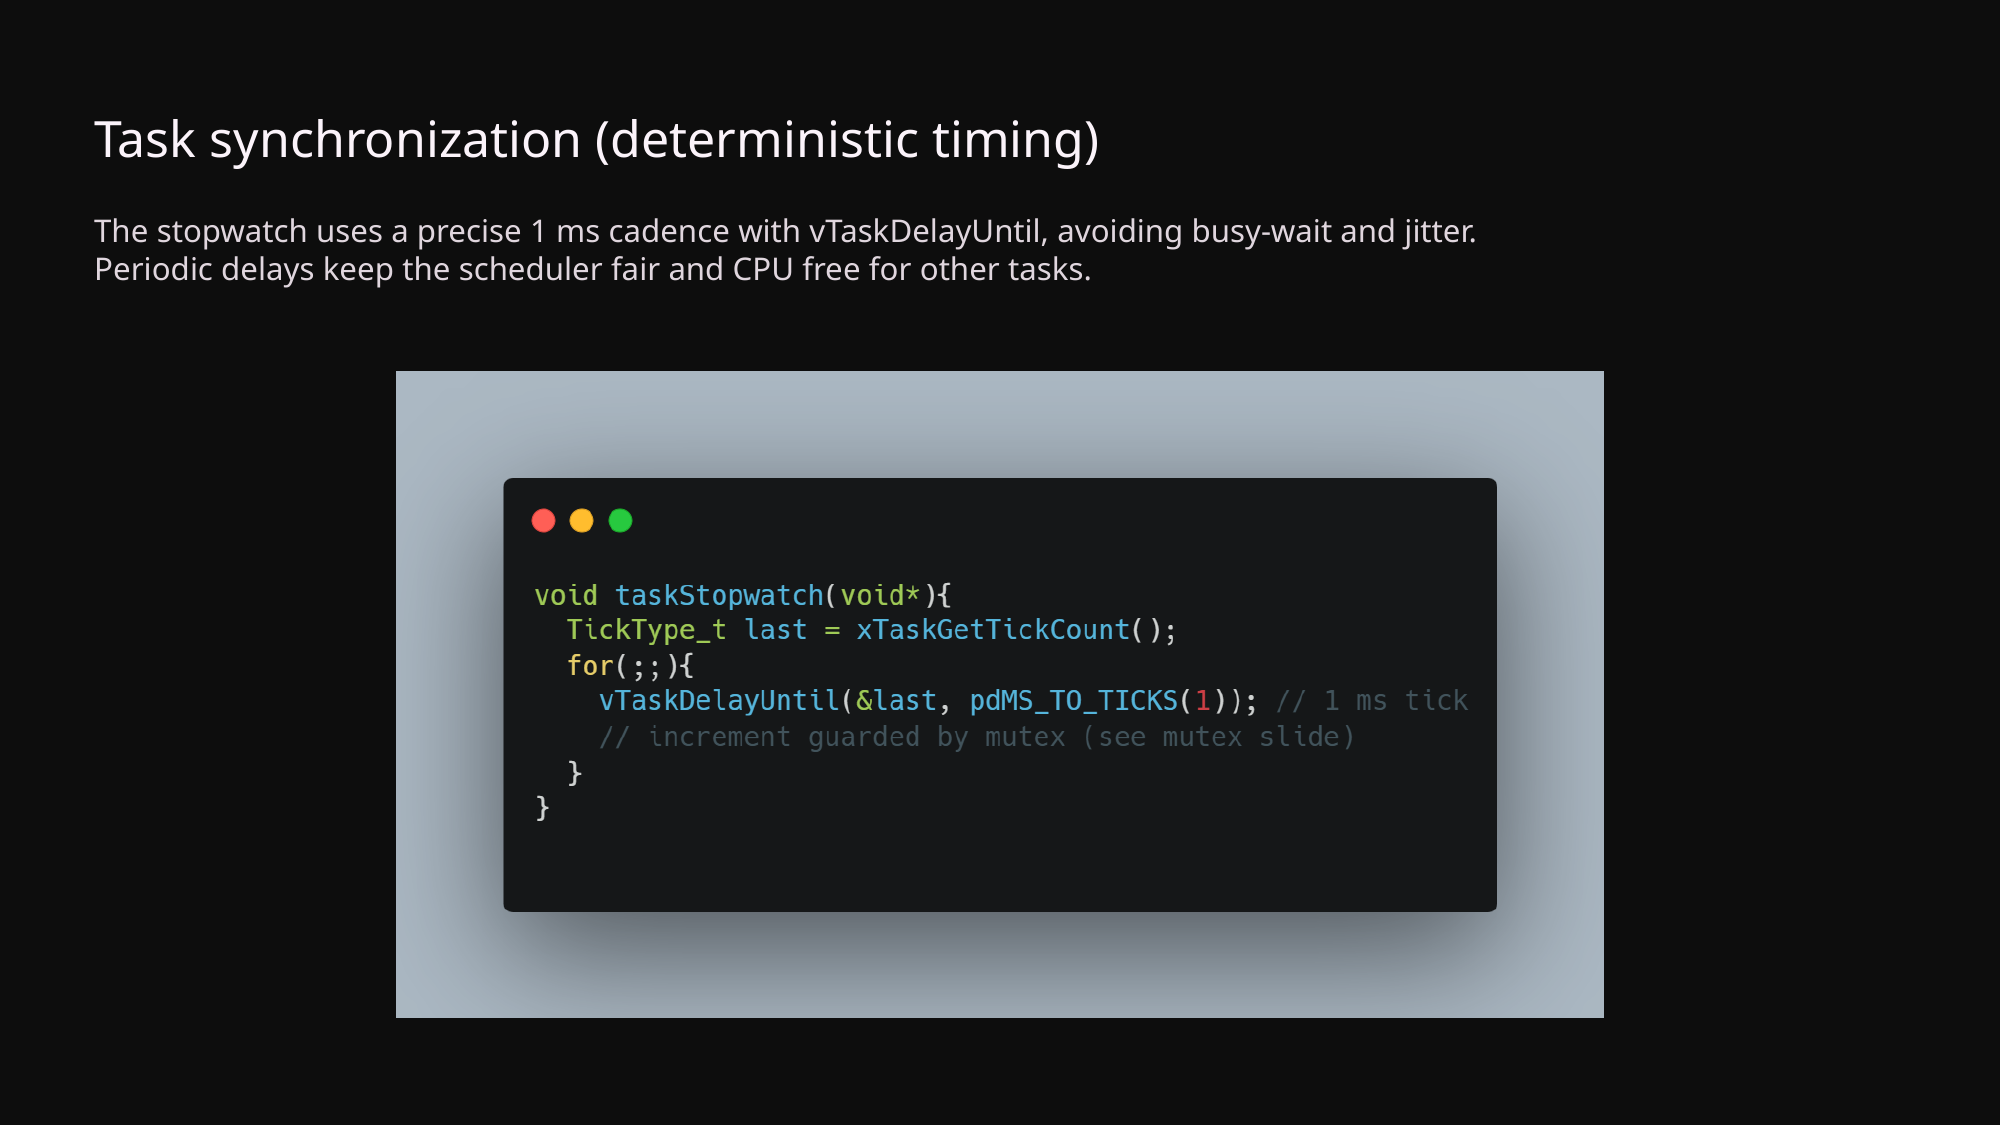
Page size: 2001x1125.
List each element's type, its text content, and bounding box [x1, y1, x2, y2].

text_box The stopwatch uses a precise 1 ms cadence with vTaskDelayUntil, avoiding busy-wait and jitter. Periodic delays keep the scheduler fair and CPU free for other tasks. [94, 211, 1767, 287]
text_box Task synchronization (deterministic timing) [94, 107, 688, 161]
picture [396, 369, 1604, 1019]
